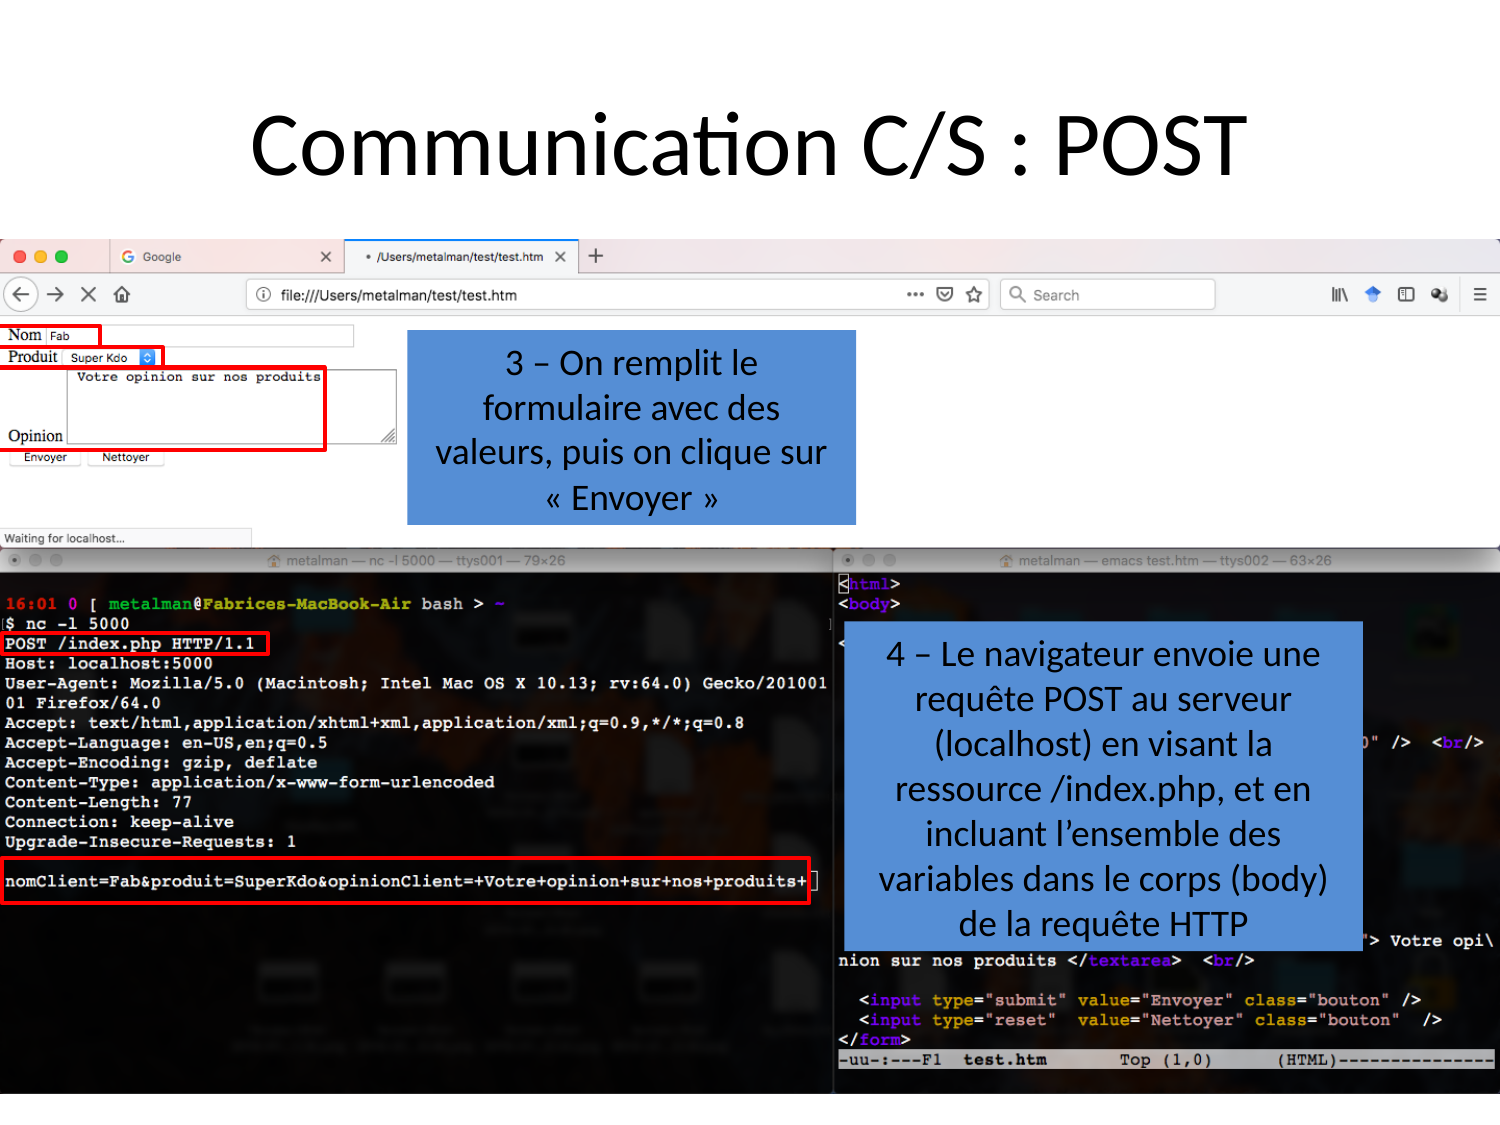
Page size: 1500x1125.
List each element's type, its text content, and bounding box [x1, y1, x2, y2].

title Communication C/S : POST [75, 45, 1425, 233]
picture [0, 239, 1500, 1095]
